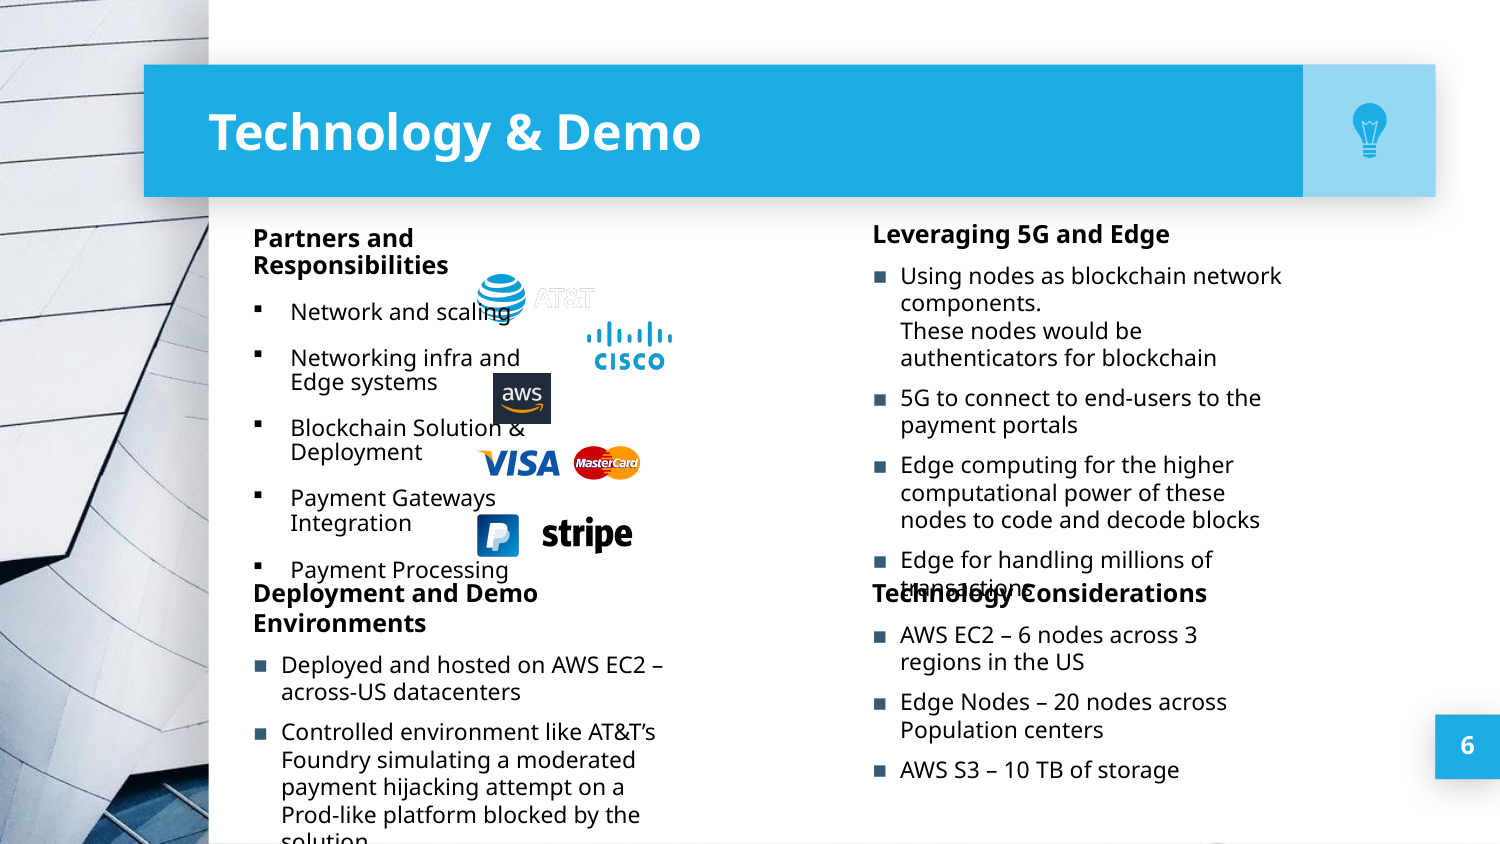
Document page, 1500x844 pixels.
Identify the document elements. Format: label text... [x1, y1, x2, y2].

picture [476, 440, 643, 484]
picture [477, 304, 516, 323]
picture [475, 512, 522, 559]
text_box Technology Considerations AWS EC2 – 6 nodes across 3 regions in the US Edge Nodes – 20 nodes across Population centers AWS S3 – 10 TB of storage [857, 563, 1300, 808]
text_box Leveraging 5G and Edge Using nodes as blockchain network components. These nodes would be authenticators for blockchain 5G to connect to end-users to the payment portals Edge computing for the higher computational power of these nodes to code and decode blocks Edge for handling millions of transactions [857, 203, 1300, 449]
picture [534, 510, 641, 560]
picture [477, 274, 672, 370]
picture [0, 0, 208, 844]
title Technology & Demo [193, 64, 1300, 197]
picture [477, 295, 521, 308]
text_box Partners and Responsibilities Network and scaling Networking infra and Edge systems Blockchain Solution & Deployment Payment Gateways Integration Payment Processing [237, 211, 584, 563]
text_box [1352, 102, 1387, 159]
picture [493, 373, 551, 424]
picture [653, 358, 660, 365]
text_box Deployment and Demo Environments Deployed and hosted on AWS EC2 – across-US datacenters Controlled environment like AT&T’s Foundry simulating a moderated payment hijacking attempt on a Prod-like platform blocked by the solution [237, 563, 681, 808]
slide_number 6 [1435, 714, 1500, 780]
